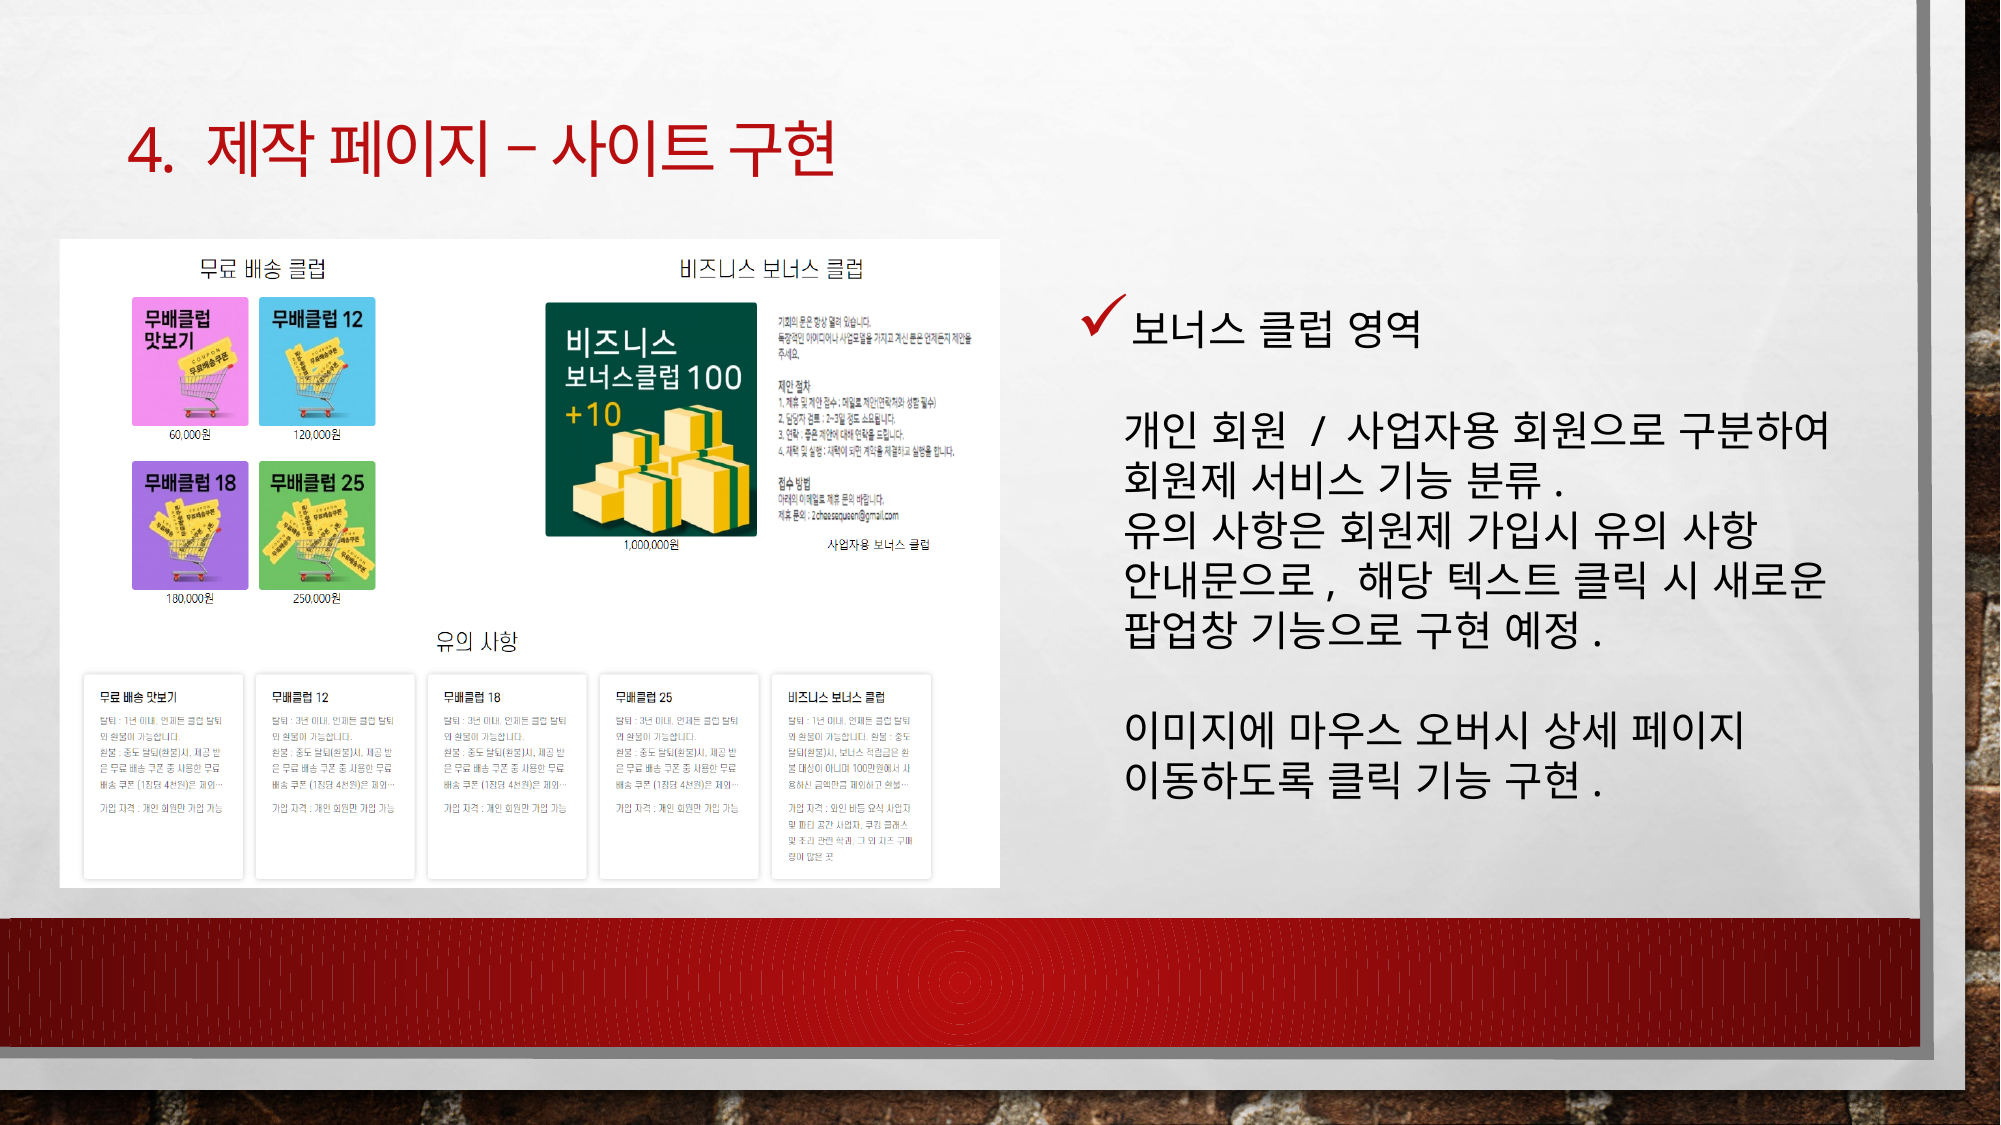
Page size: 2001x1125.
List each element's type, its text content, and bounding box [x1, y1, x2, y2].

picture [0, 0, 2000, 1125]
list 보너스 클럽 영역 개인 회원 / 사업자용 회원으로 구분하여 회원제 서비스 기능 분류. 유의 사항은 회원제 가입시 유의 사항 안내문으로, 해당 텍스트 클릭 시 새로운 팝업창 기능으로 구현 예정. 이미지에 마우스 오버시 상세 페이지 이동하도록 클릭 기능 구현. [1061, 221, 1909, 888]
picture [59, 239, 1001, 888]
title 4. 제작 페이지 – 사이트 구현 [112, 46, 1039, 257]
